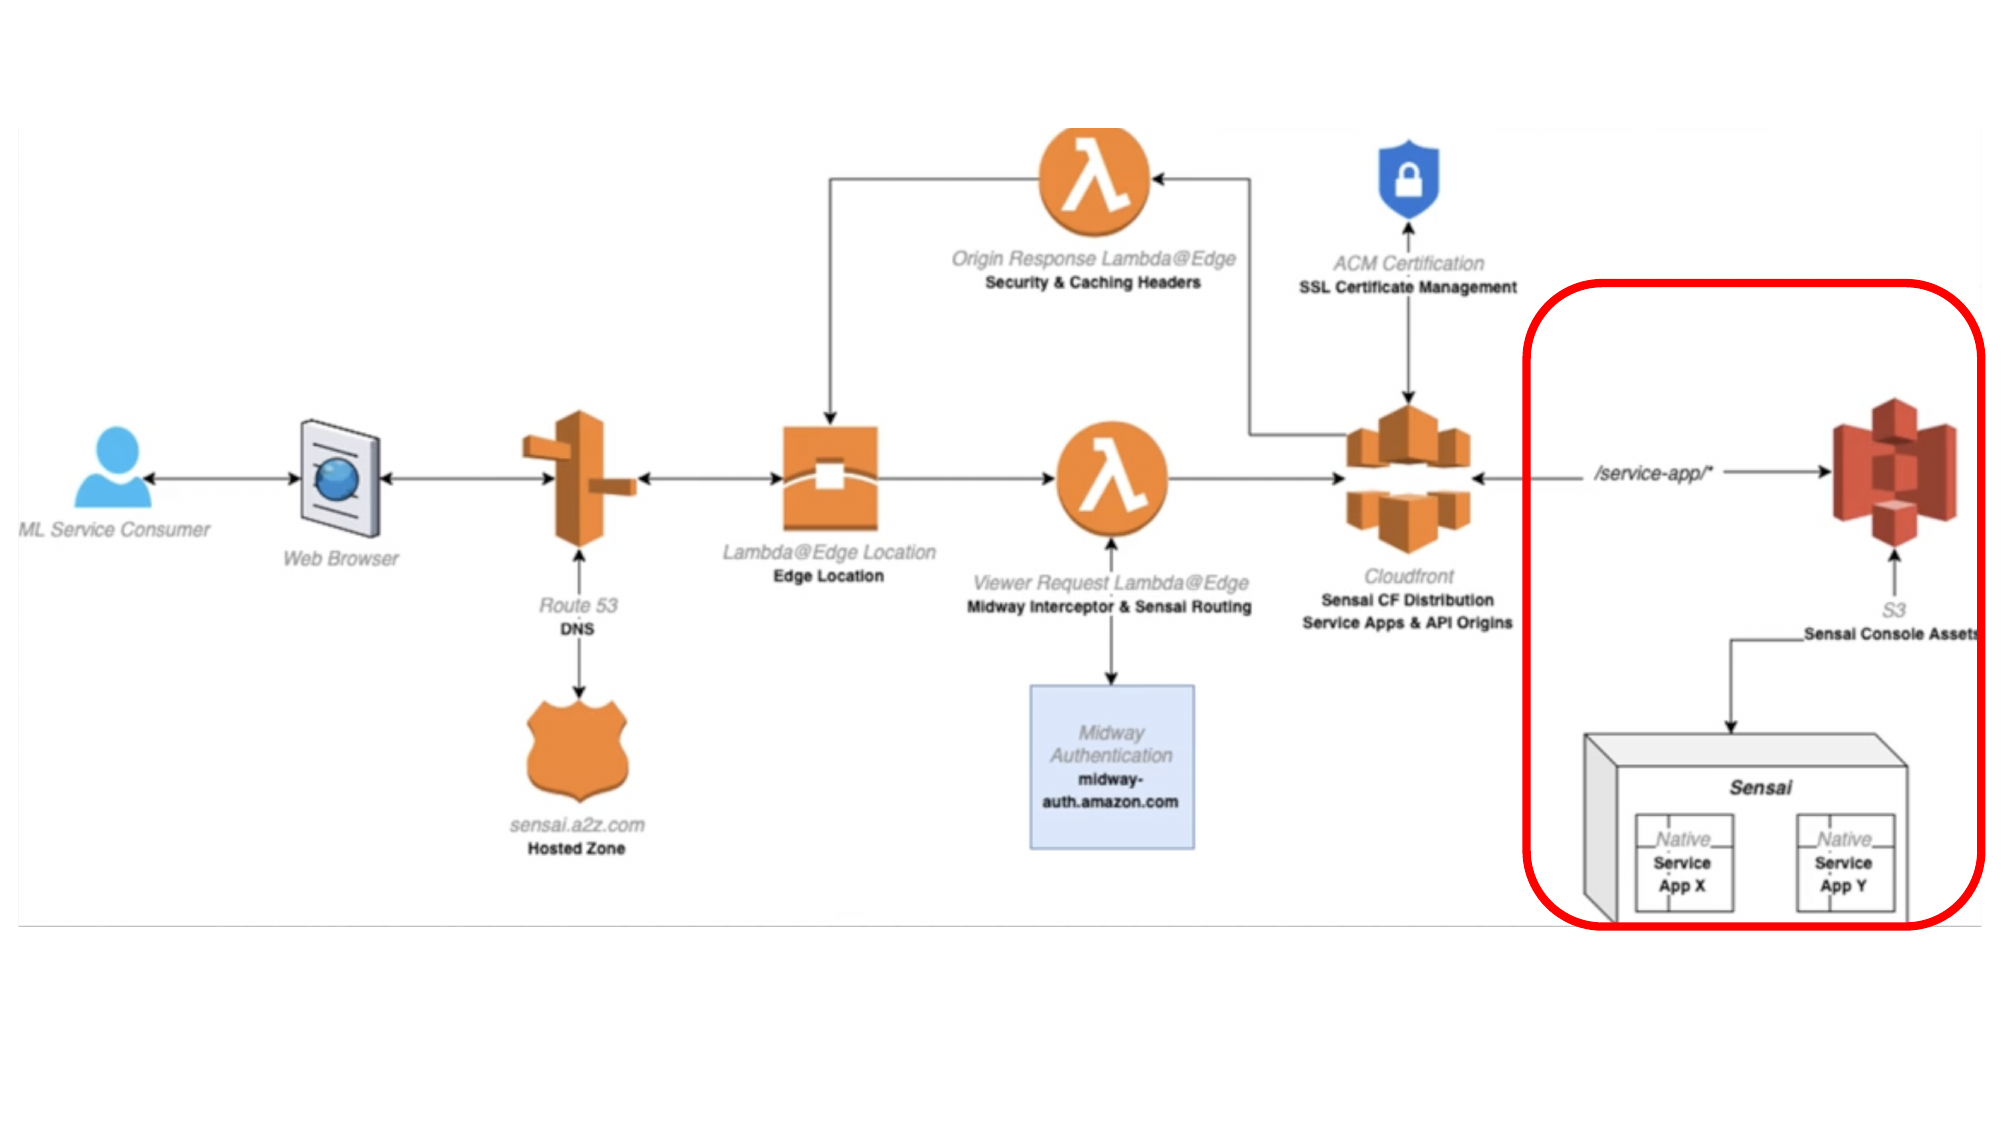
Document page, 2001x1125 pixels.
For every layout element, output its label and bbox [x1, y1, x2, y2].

picture [18, 128, 1982, 927]
